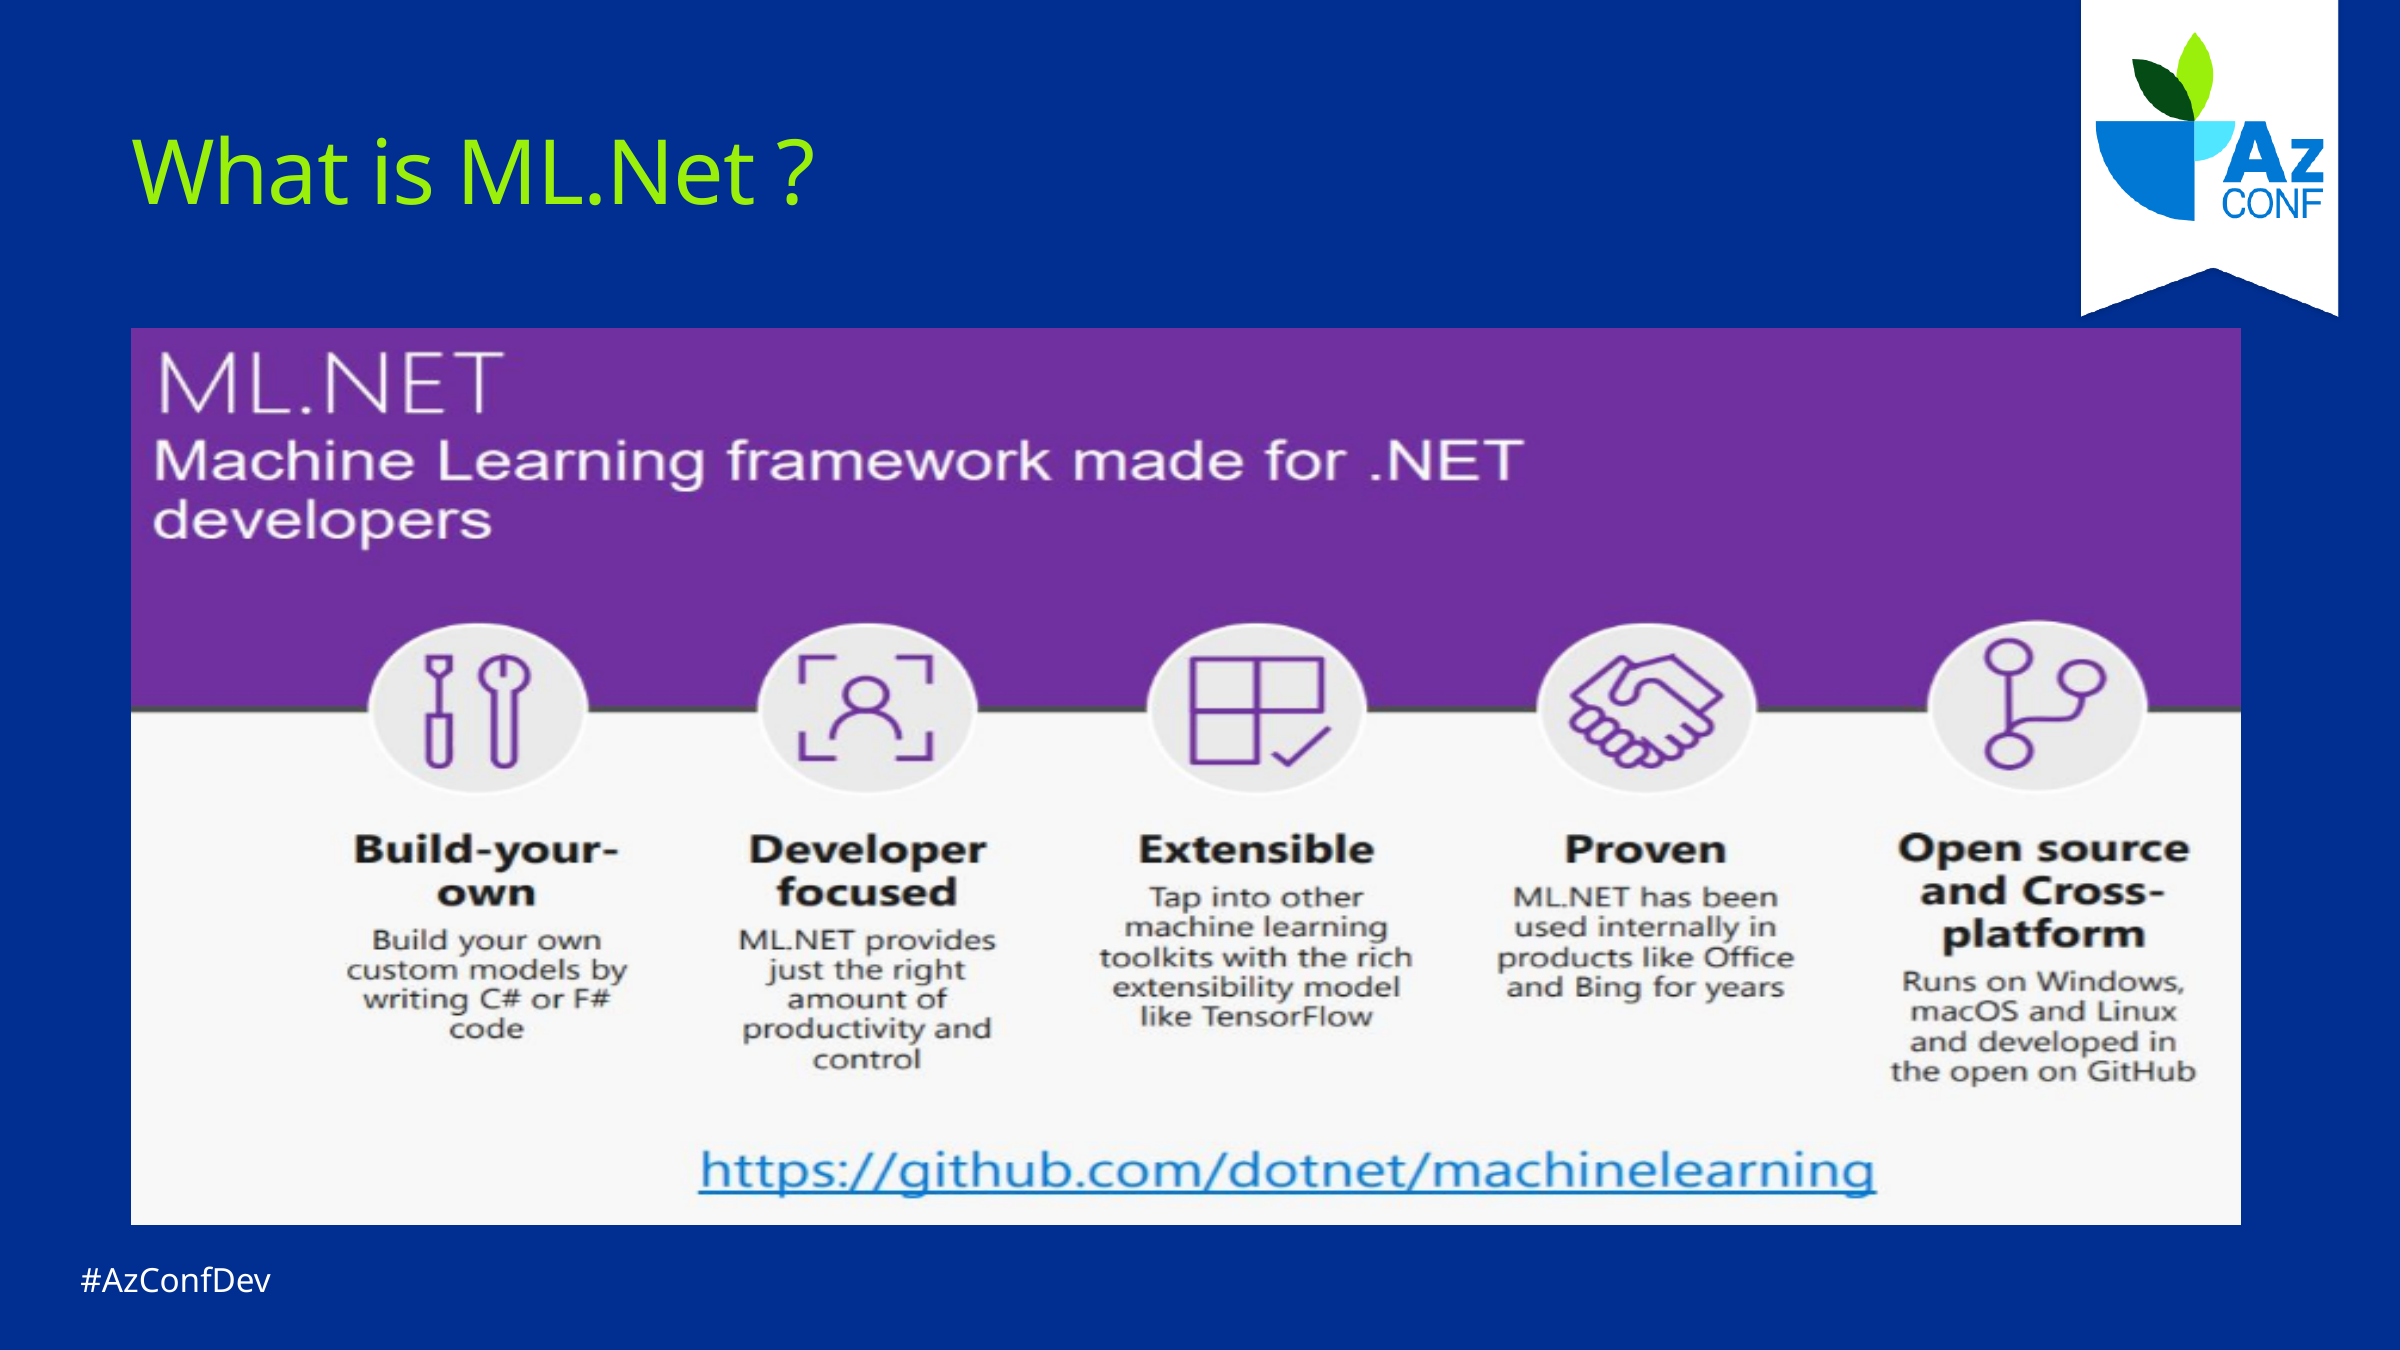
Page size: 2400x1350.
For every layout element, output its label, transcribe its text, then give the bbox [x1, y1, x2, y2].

picture [130, 328, 2241, 1225]
picture [2073, 0, 2346, 326]
title What is ML.Net ? [131, 125, 1992, 224]
